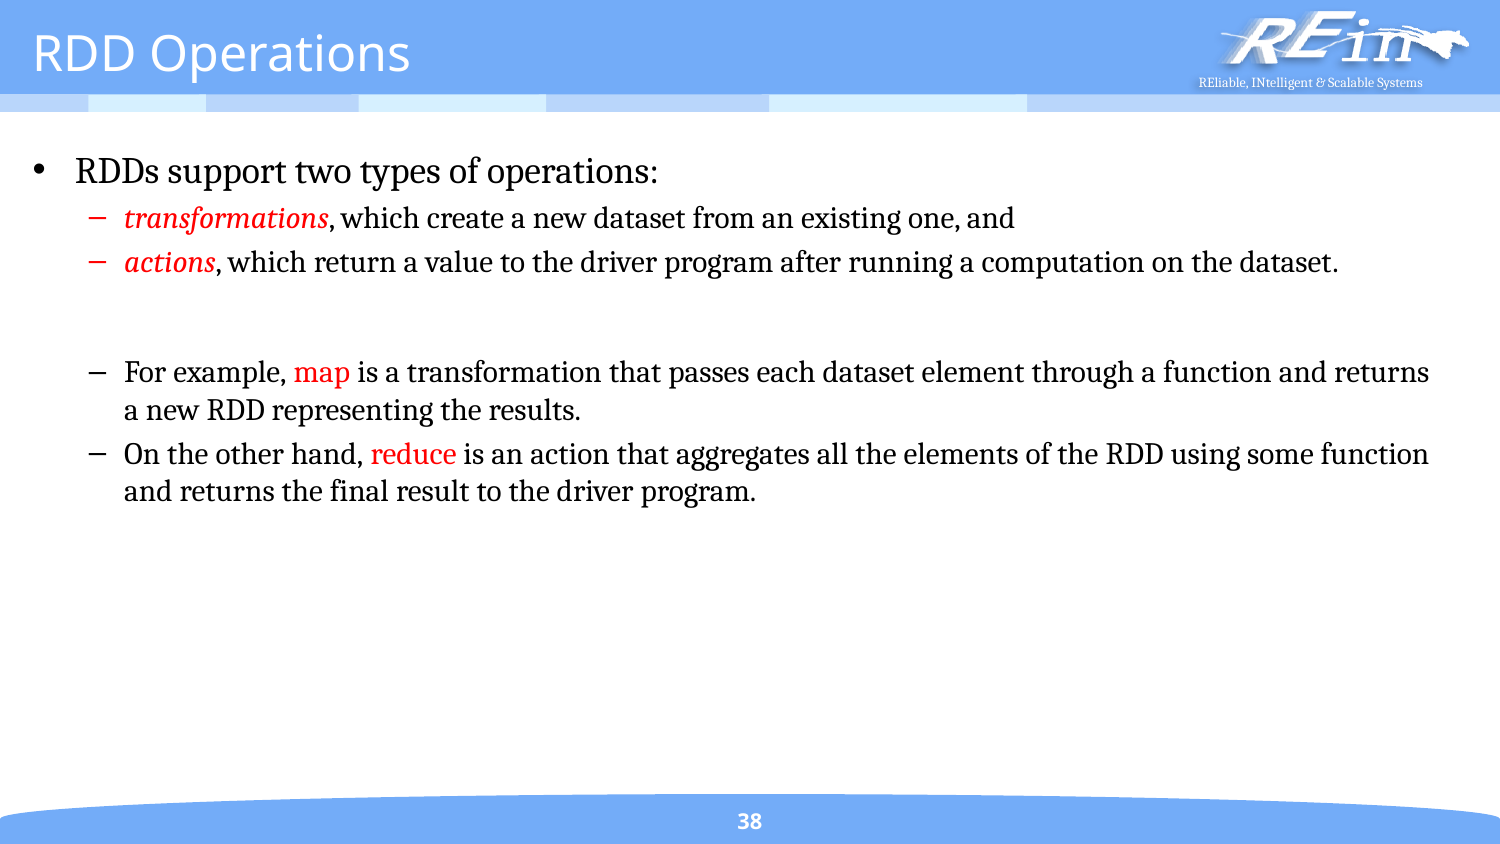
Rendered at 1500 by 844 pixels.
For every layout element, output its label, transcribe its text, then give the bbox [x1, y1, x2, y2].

title RDD Operations [17, 17, 1136, 86]
list RDDs support two types of operations: transformations, which create a new dataset from an existing one, and actions, which return a value to the driver program after running a computation on the dataset. For example, map is a transformation that passes each dataset element through a function and returns a new RDD representing the results. On the other hand, reduce is an action that aggregates all the elements of the RDD using some function and returns the final result to the driver program. [17, 138, 1459, 786]
slide_number 38 [667, 802, 833, 842]
